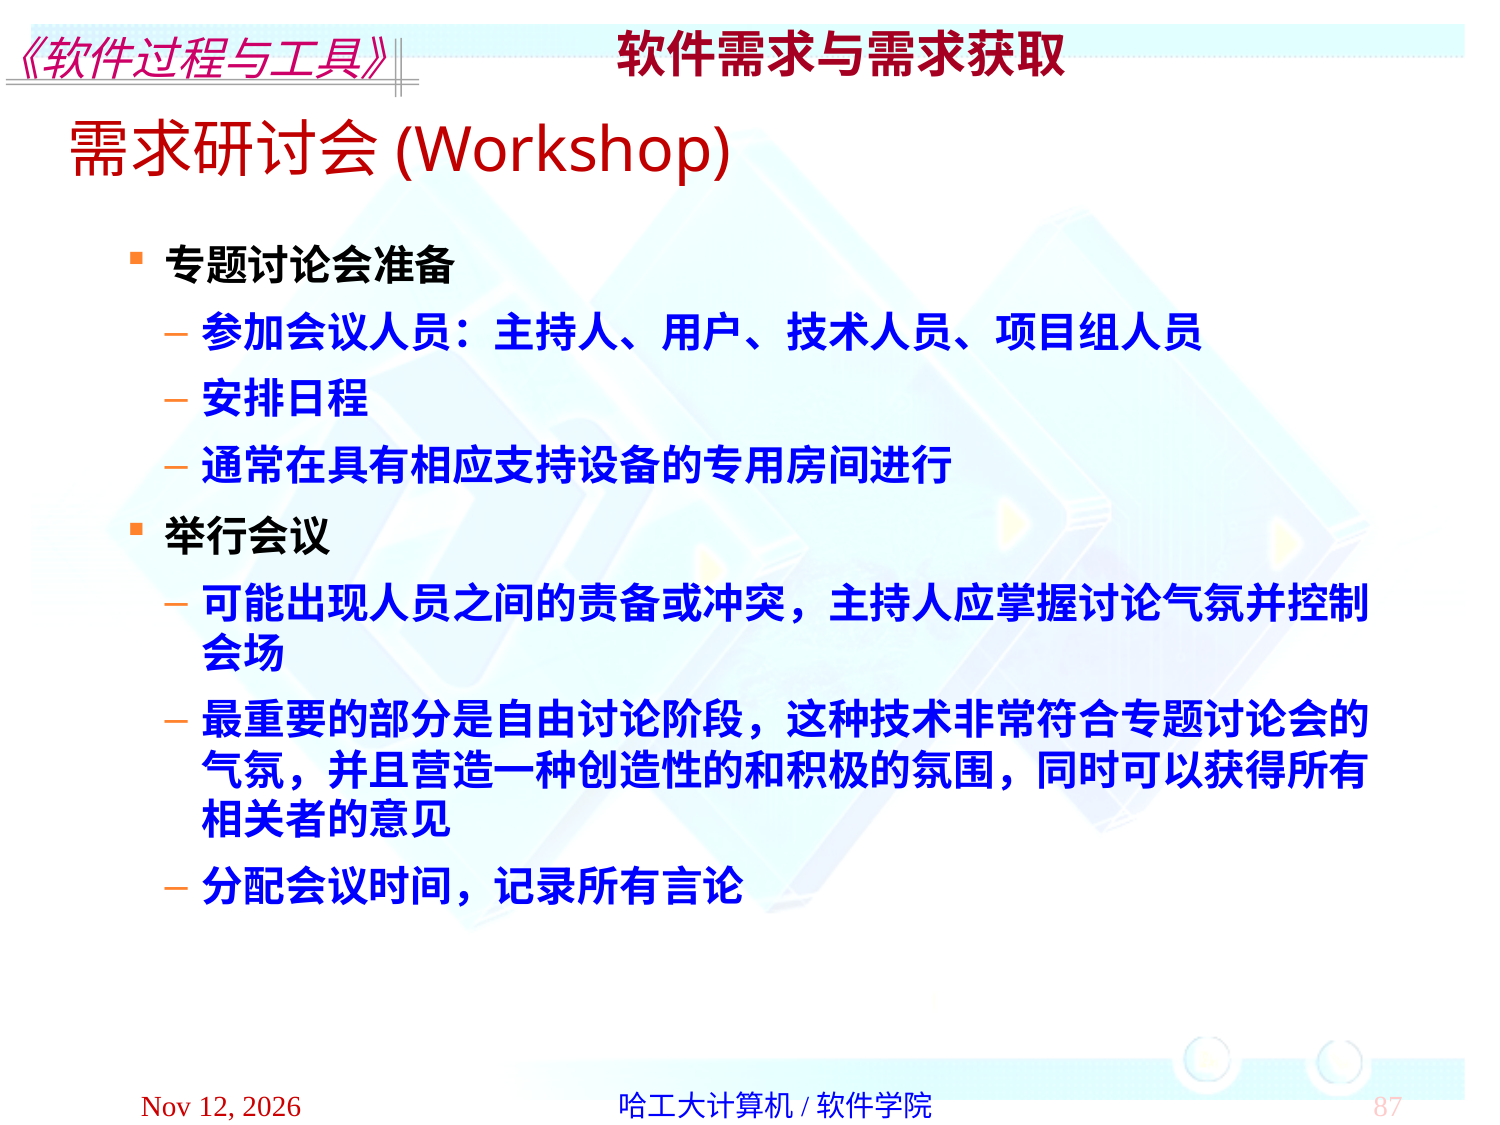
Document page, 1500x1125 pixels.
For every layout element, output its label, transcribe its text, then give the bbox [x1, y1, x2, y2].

text_box 需求研讨会(Workshop) [53, 101, 1447, 209]
text_box 软件需求与需求获取 [389, 15, 1294, 90]
text_box 专题讨论会准备 参加会议人员：主持人、用户、技术人员、项目组人员 安排日程 通常在具有相应支持设备的专用房间进行 举行会议 可能出现人员之间的责备或冲突，主持人应掌握讨论气氛并控制会场 最重要的部分是自由讨论阶段，这种技术非常符合专题讨论会的气氛，并且营造一种创造性的和积极的氛围，同时可以获得所有相关者的意见 分配会议时间，记录所有言论 [112, 231, 1388, 1071]
